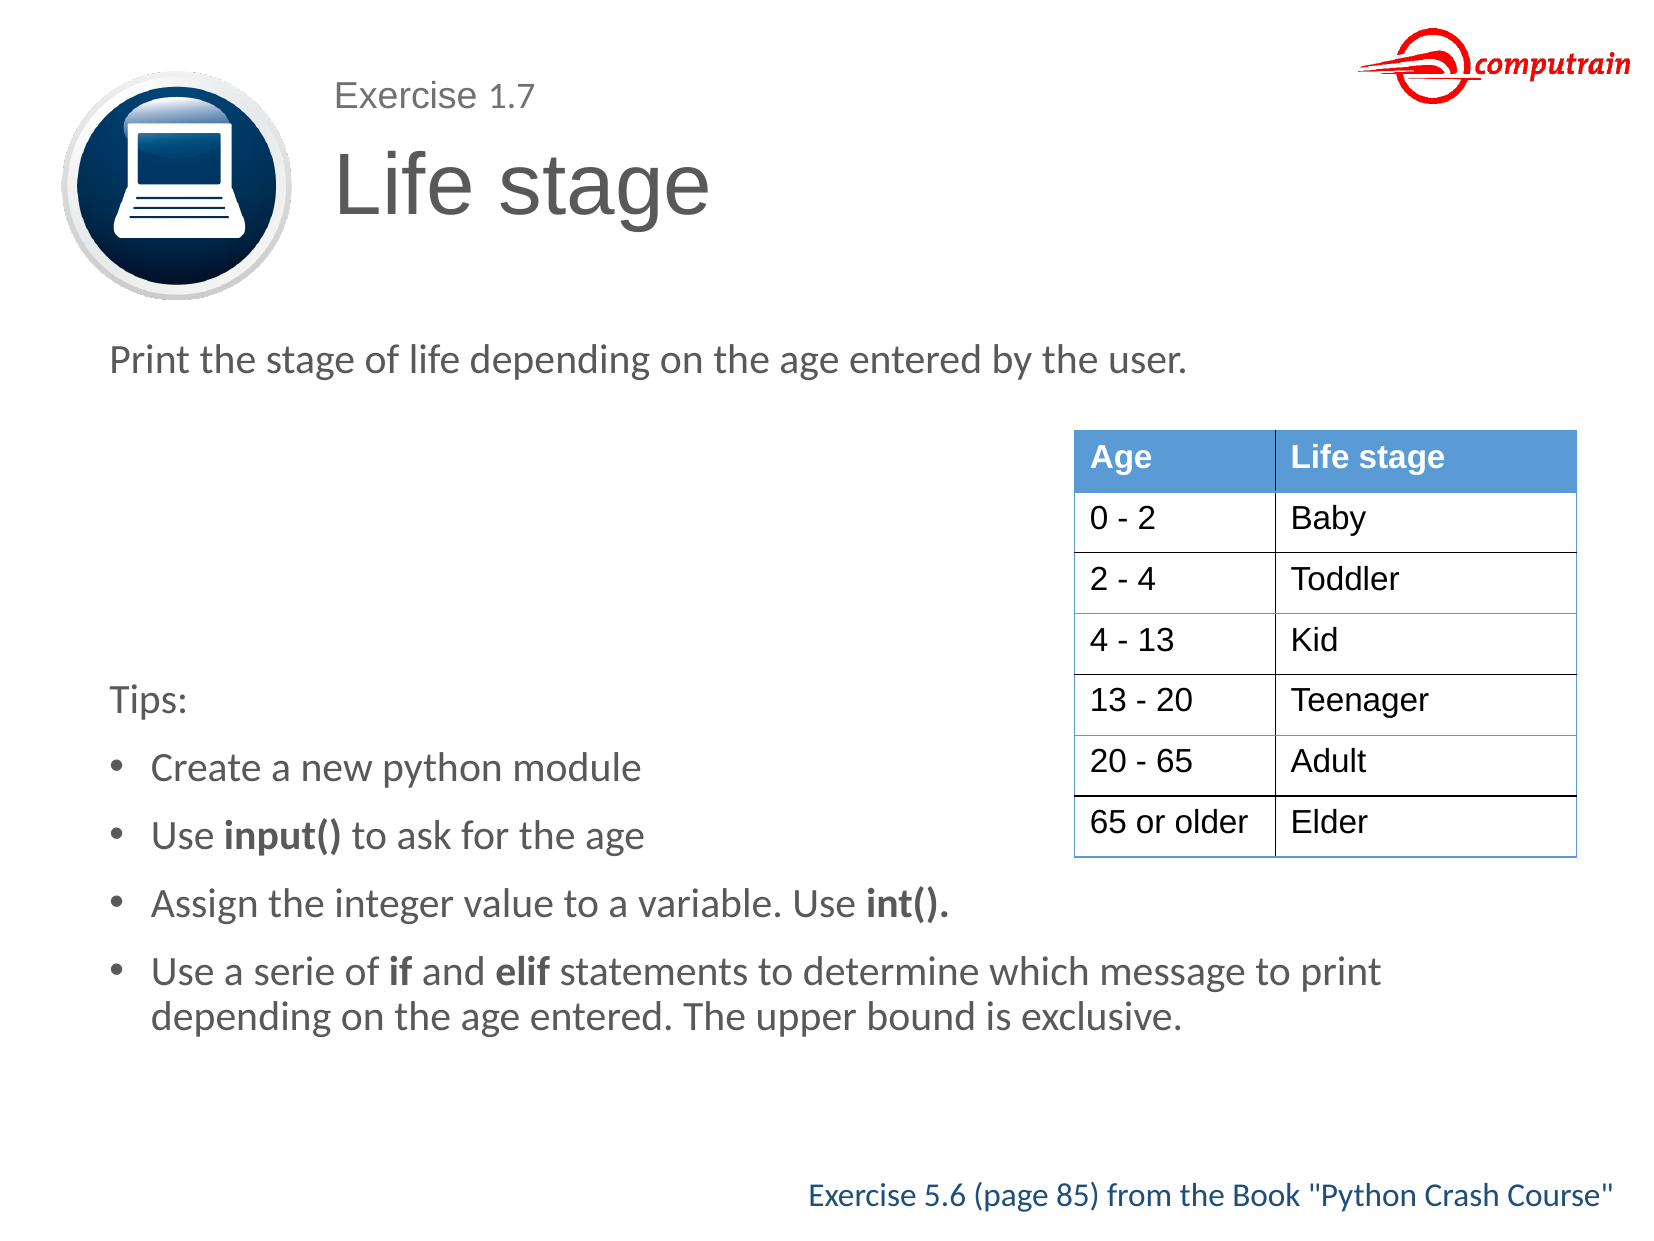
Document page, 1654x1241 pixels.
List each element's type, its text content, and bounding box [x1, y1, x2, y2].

table_cell Kid [1276, 614, 1576, 674]
text_box Exercise 5.6 (page 85) from the Book "Python Crash Course" [519, 1166, 1630, 1221]
table_cell Baby [1276, 493, 1576, 552]
table_cell 2 - 4 [1075, 553, 1275, 613]
table_cell 65 or older [1075, 797, 1275, 856]
title Life stage [318, 66, 1560, 306]
list Print the stage of life depending on the age entered by the user. Tips: Create a new python module Use input() to ask for the age Assign the integer value to a variable. Use int(). Use a serie of if and elif statements to determine which message to print depending on the age entered. The upper bound is exclusive. [94, 330, 1560, 1223]
table_header Life stage [1276, 432, 1576, 491]
table_cell Elder [1276, 797, 1576, 856]
table_cell 0 - 2 [1075, 493, 1275, 552]
table_cell Toddler [1276, 553, 1576, 613]
table_cell 20 - 65 [1075, 736, 1275, 795]
table_cell Adult [1276, 736, 1576, 795]
table_cell Teenager [1276, 675, 1576, 735]
picture [1358, 28, 1630, 104]
picture [58, 71, 296, 300]
table_cell 4 - 13 [1075, 614, 1275, 674]
text_box Exercise 1.7 [318, 63, 721, 124]
table_header Age [1075, 432, 1275, 491]
table_cell 13 - 20 [1075, 675, 1275, 735]
